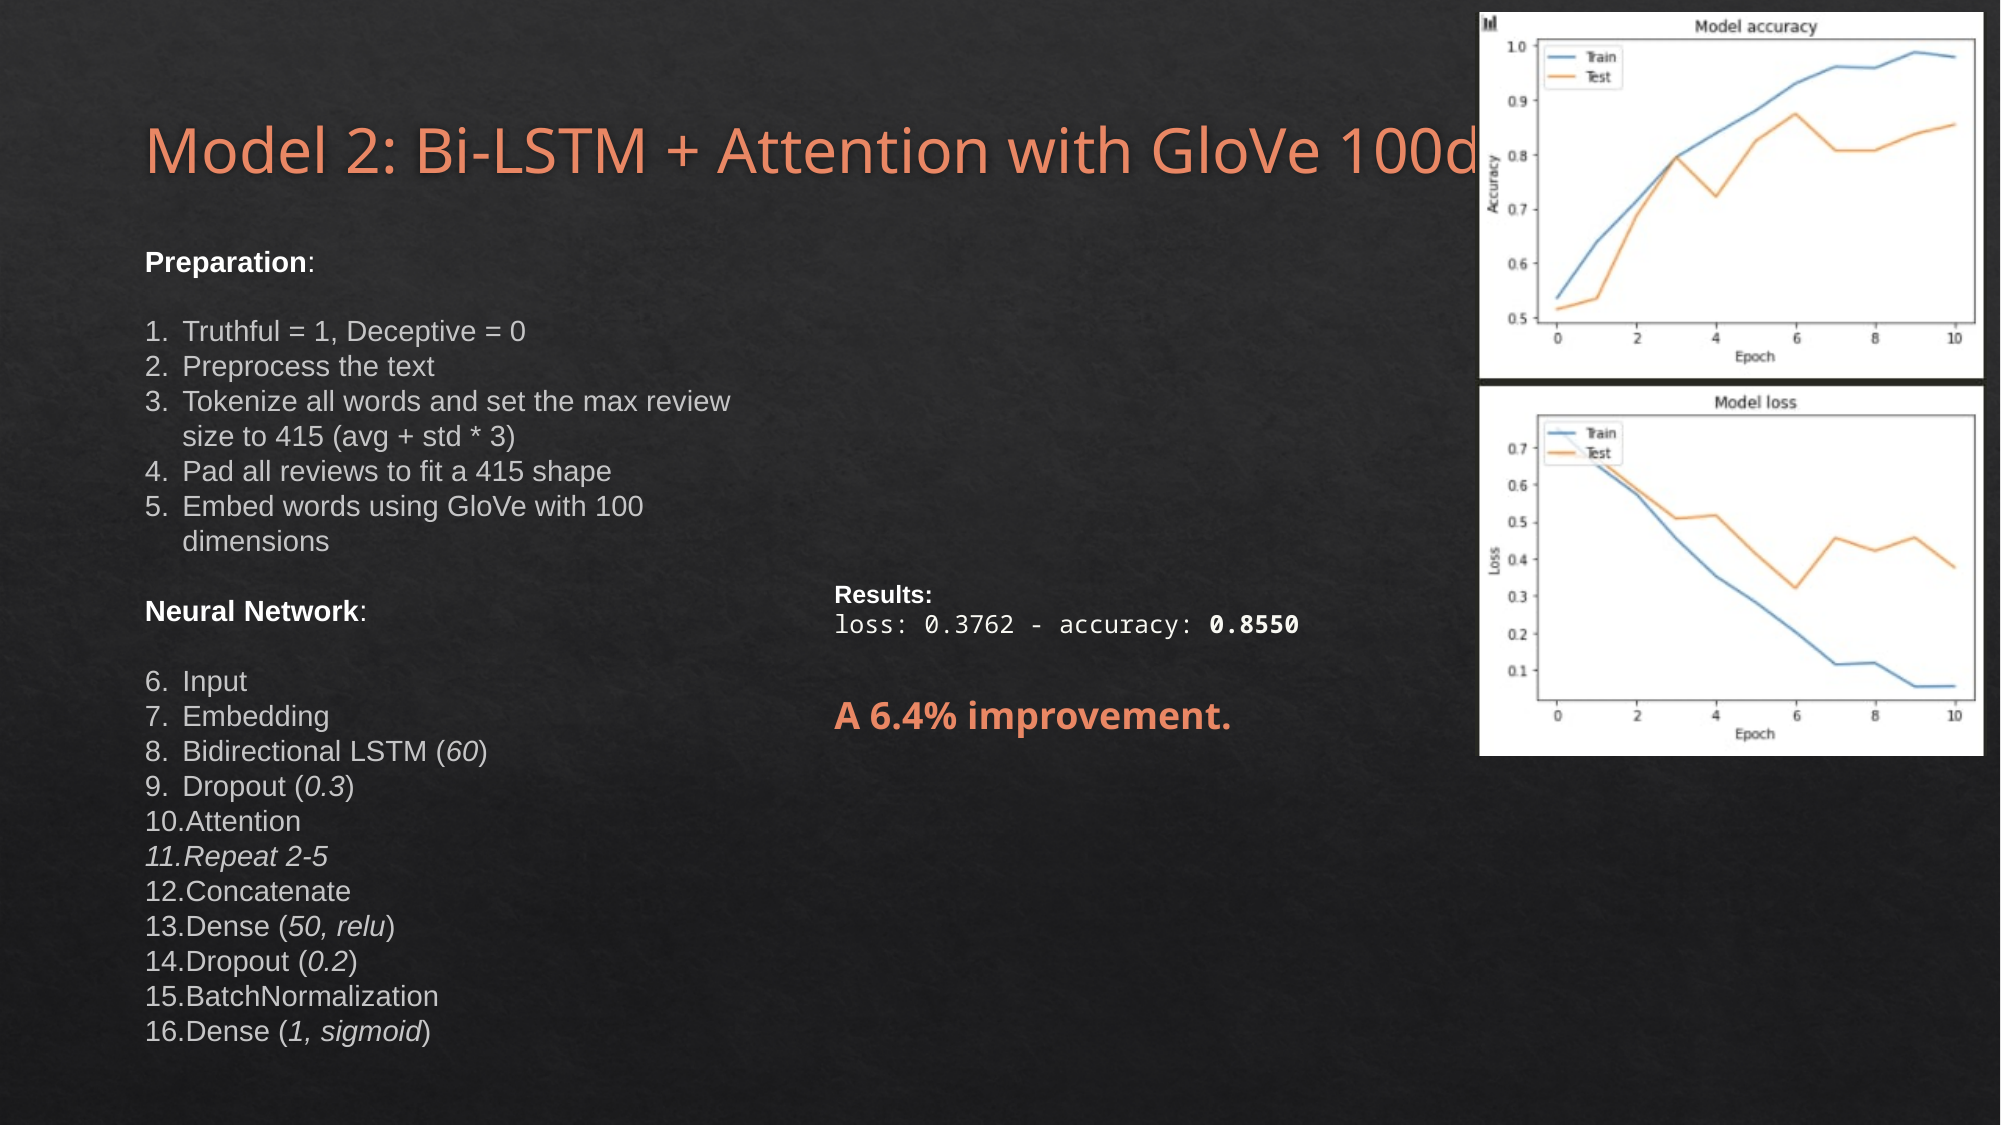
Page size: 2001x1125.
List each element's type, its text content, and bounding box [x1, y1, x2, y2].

text_box Model 2: Bi-LSTM + Attention with GloVe 100d [130, 68, 1467, 228]
text_box Results: loss: 0.3762 - accuracy: 0.8550 [819, 570, 1467, 646]
picture [1475, 12, 1987, 756]
text_box A 6.4% improvement. [819, 684, 1312, 745]
text_box Preparation: Truthful = 1, Deceptive = 0 Preprocess the text Tokenize all words and set the max review size to 415 (avg + std * 3) Pad all reviews to fit a 415 shape Embed words using GloVe with 100 dimensions Neural Network: Input Embedding Bidirectional LSTM (60) Dropout (0.3) Attention Repeat 2-5 Concatenate Dense (50, relu) Dropout (0.2) BatchNormalization Dense (1, sigmoid) [130, 235, 764, 1125]
